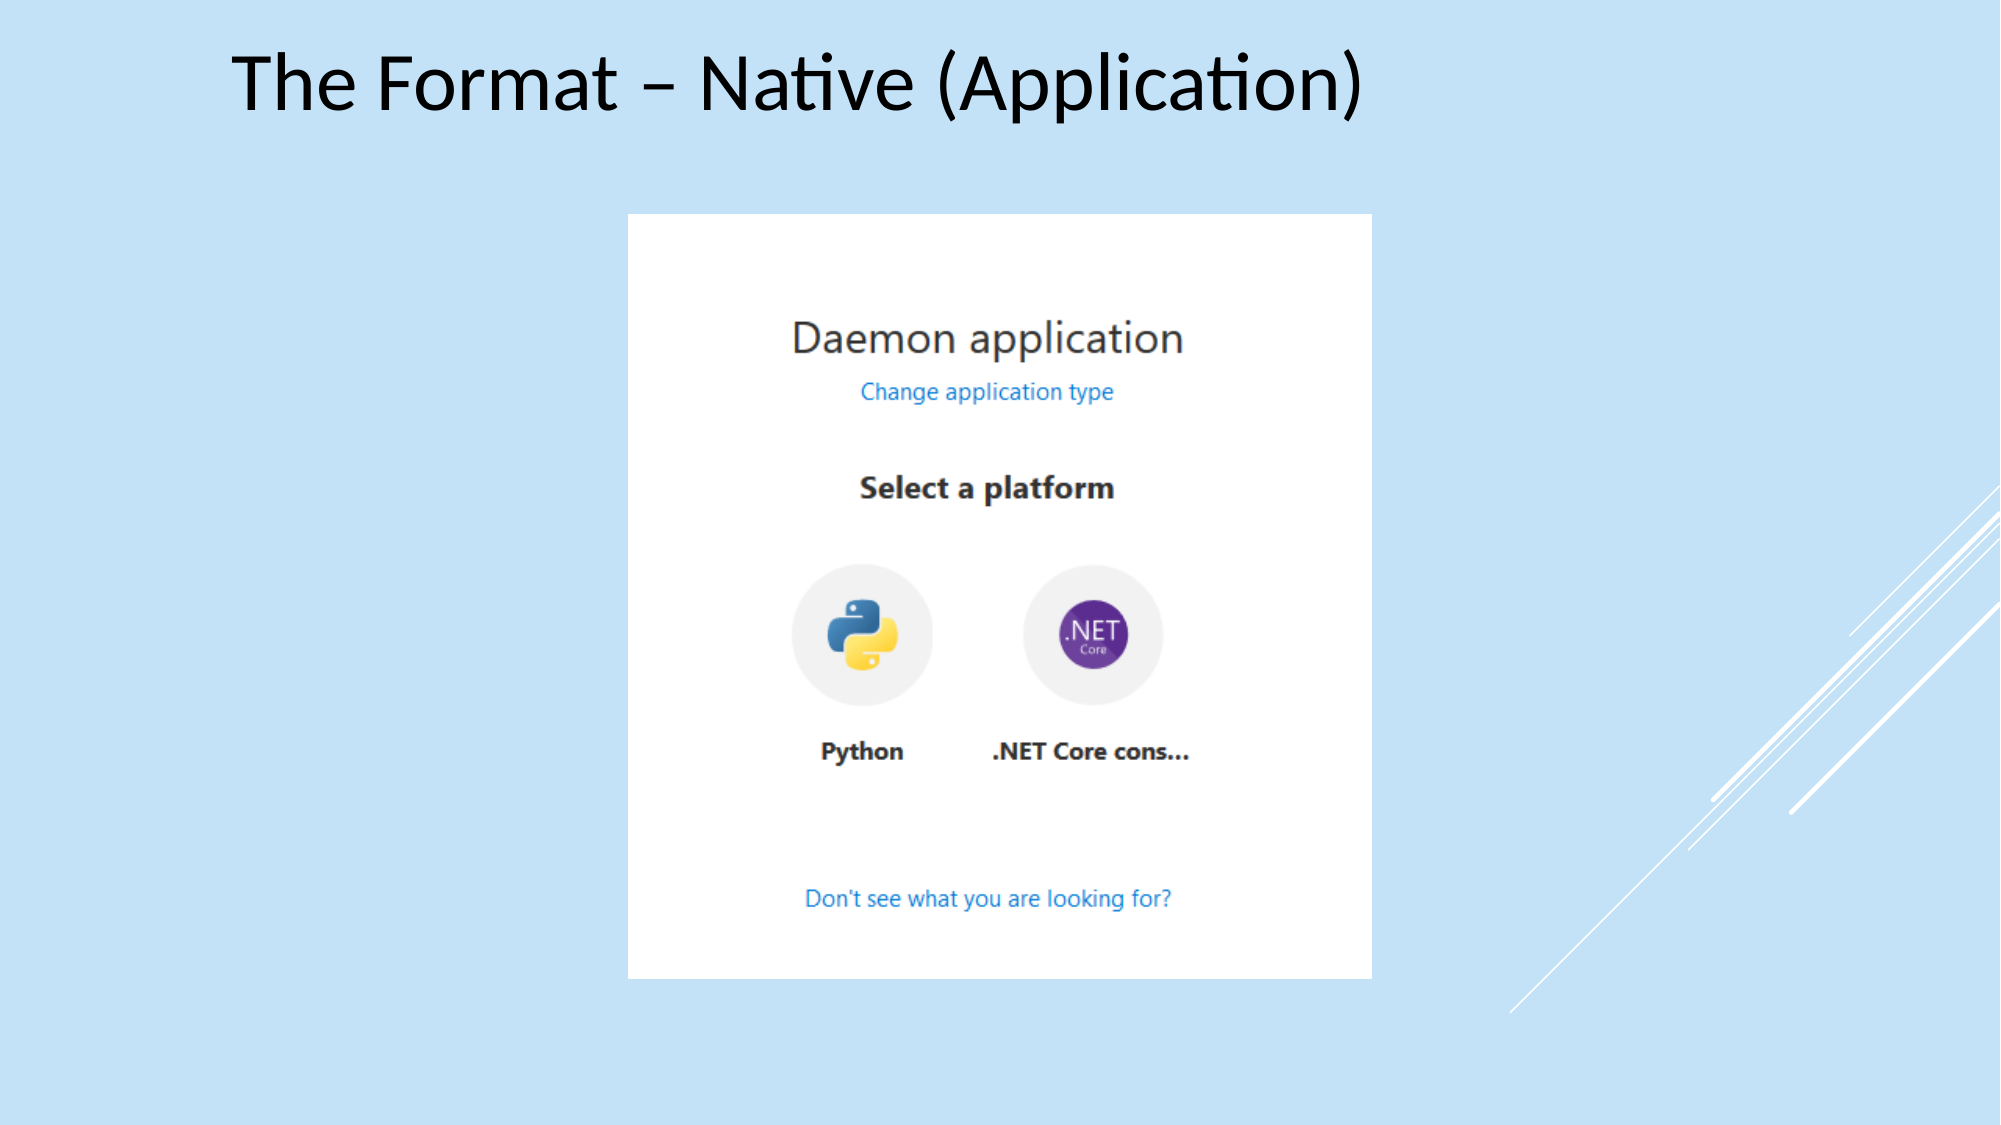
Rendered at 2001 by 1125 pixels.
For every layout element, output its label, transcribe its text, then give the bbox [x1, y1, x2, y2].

picture [627, 213, 1372, 979]
title The Format – Native (Application) [216, 0, 1751, 155]
